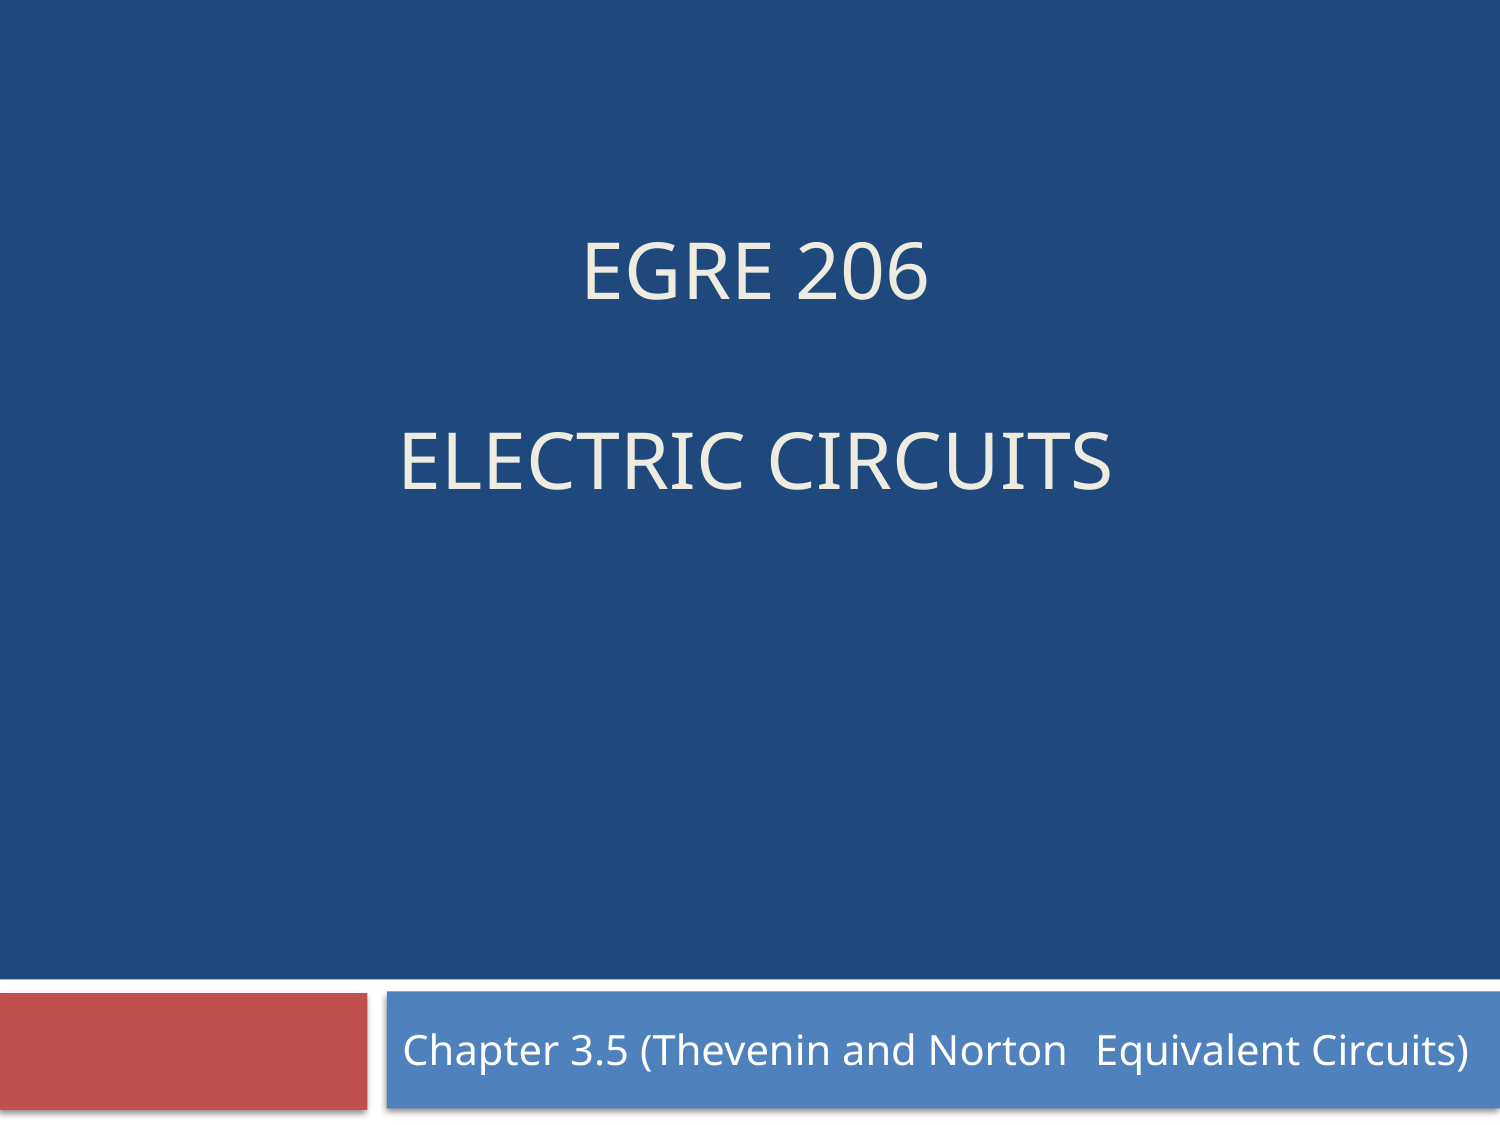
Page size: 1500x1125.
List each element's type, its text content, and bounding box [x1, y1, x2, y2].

title EGRE 206 Electric circuits [225, 212, 1288, 513]
subtitle Chapter 3.5 (Thevenin and Norton Equivalent Circuits) [387, 992, 1488, 1105]
